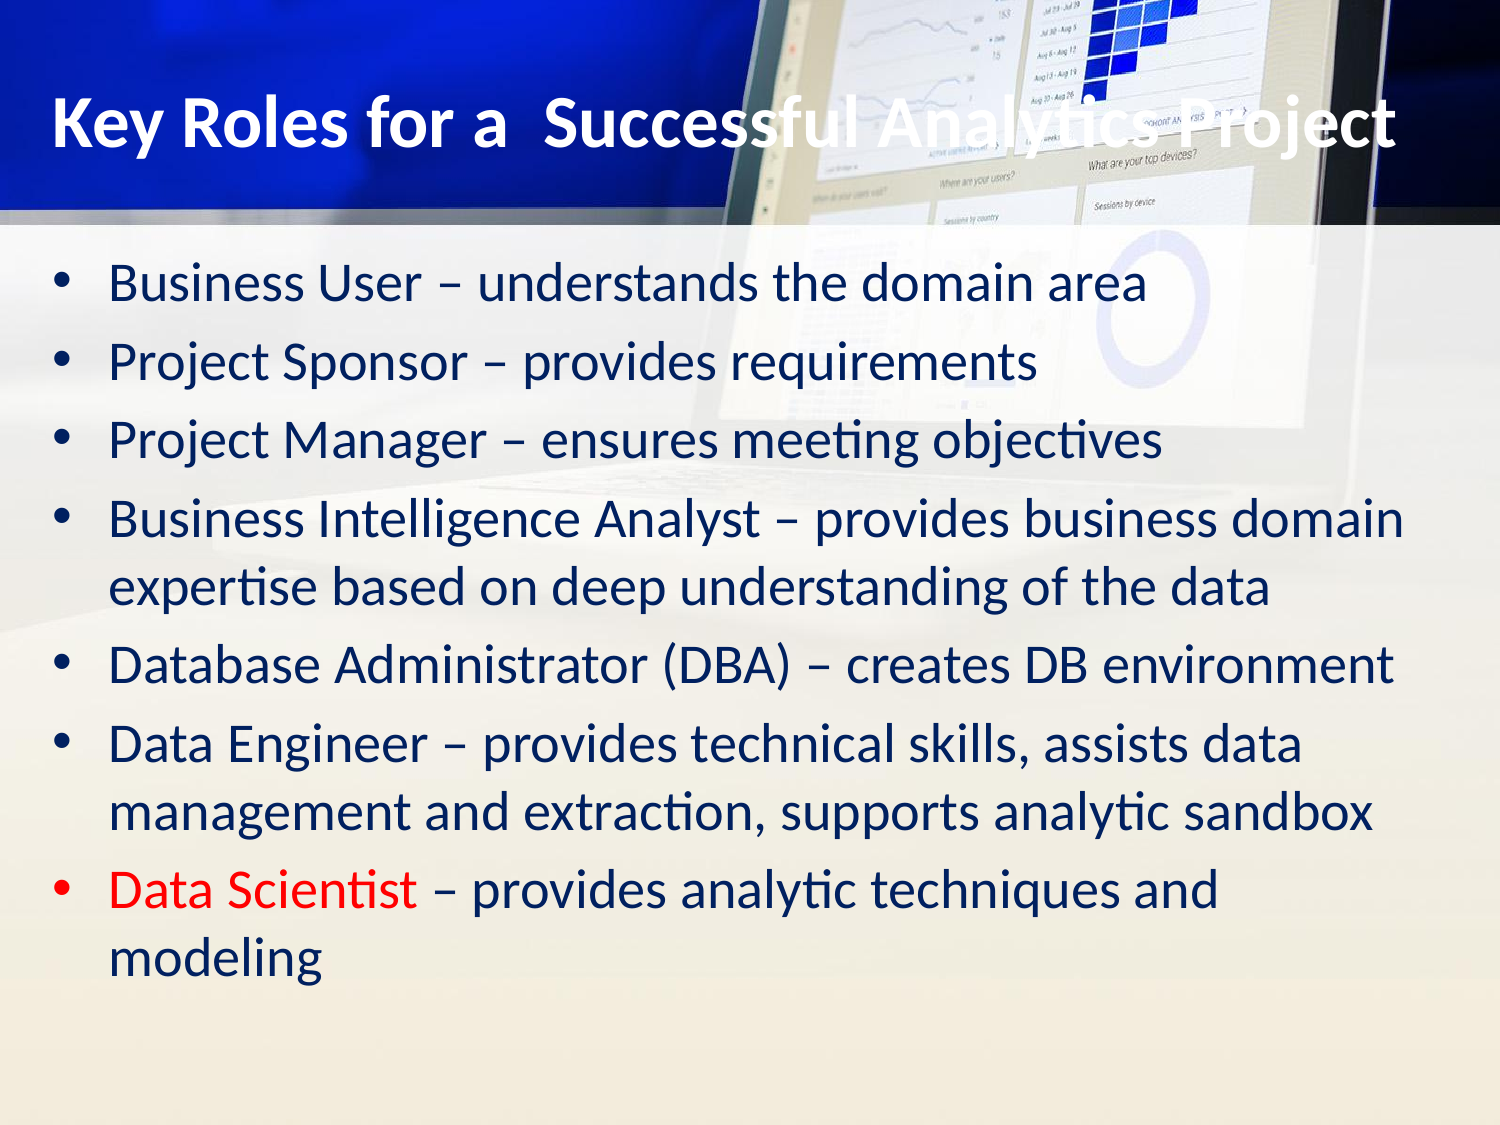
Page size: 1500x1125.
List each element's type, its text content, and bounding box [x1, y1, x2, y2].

title Key Roles for a Successful Analytics Project [37, 35, 1438, 200]
list Business User – understands the domain area Project Sponsor – provides requirements Project Manager – ensures meeting objectives Business Intelligence Analyst – provides business domain expertise based on deep understanding of the data Database Administrator (DBA) – creates DB environment Data Engineer – provides technical skills, assists data management and extraction, supports analytic sandbox Data Scientist – provides analytic techniques and modeling [37, 237, 1453, 963]
picture [0, 0, 1500, 1125]
